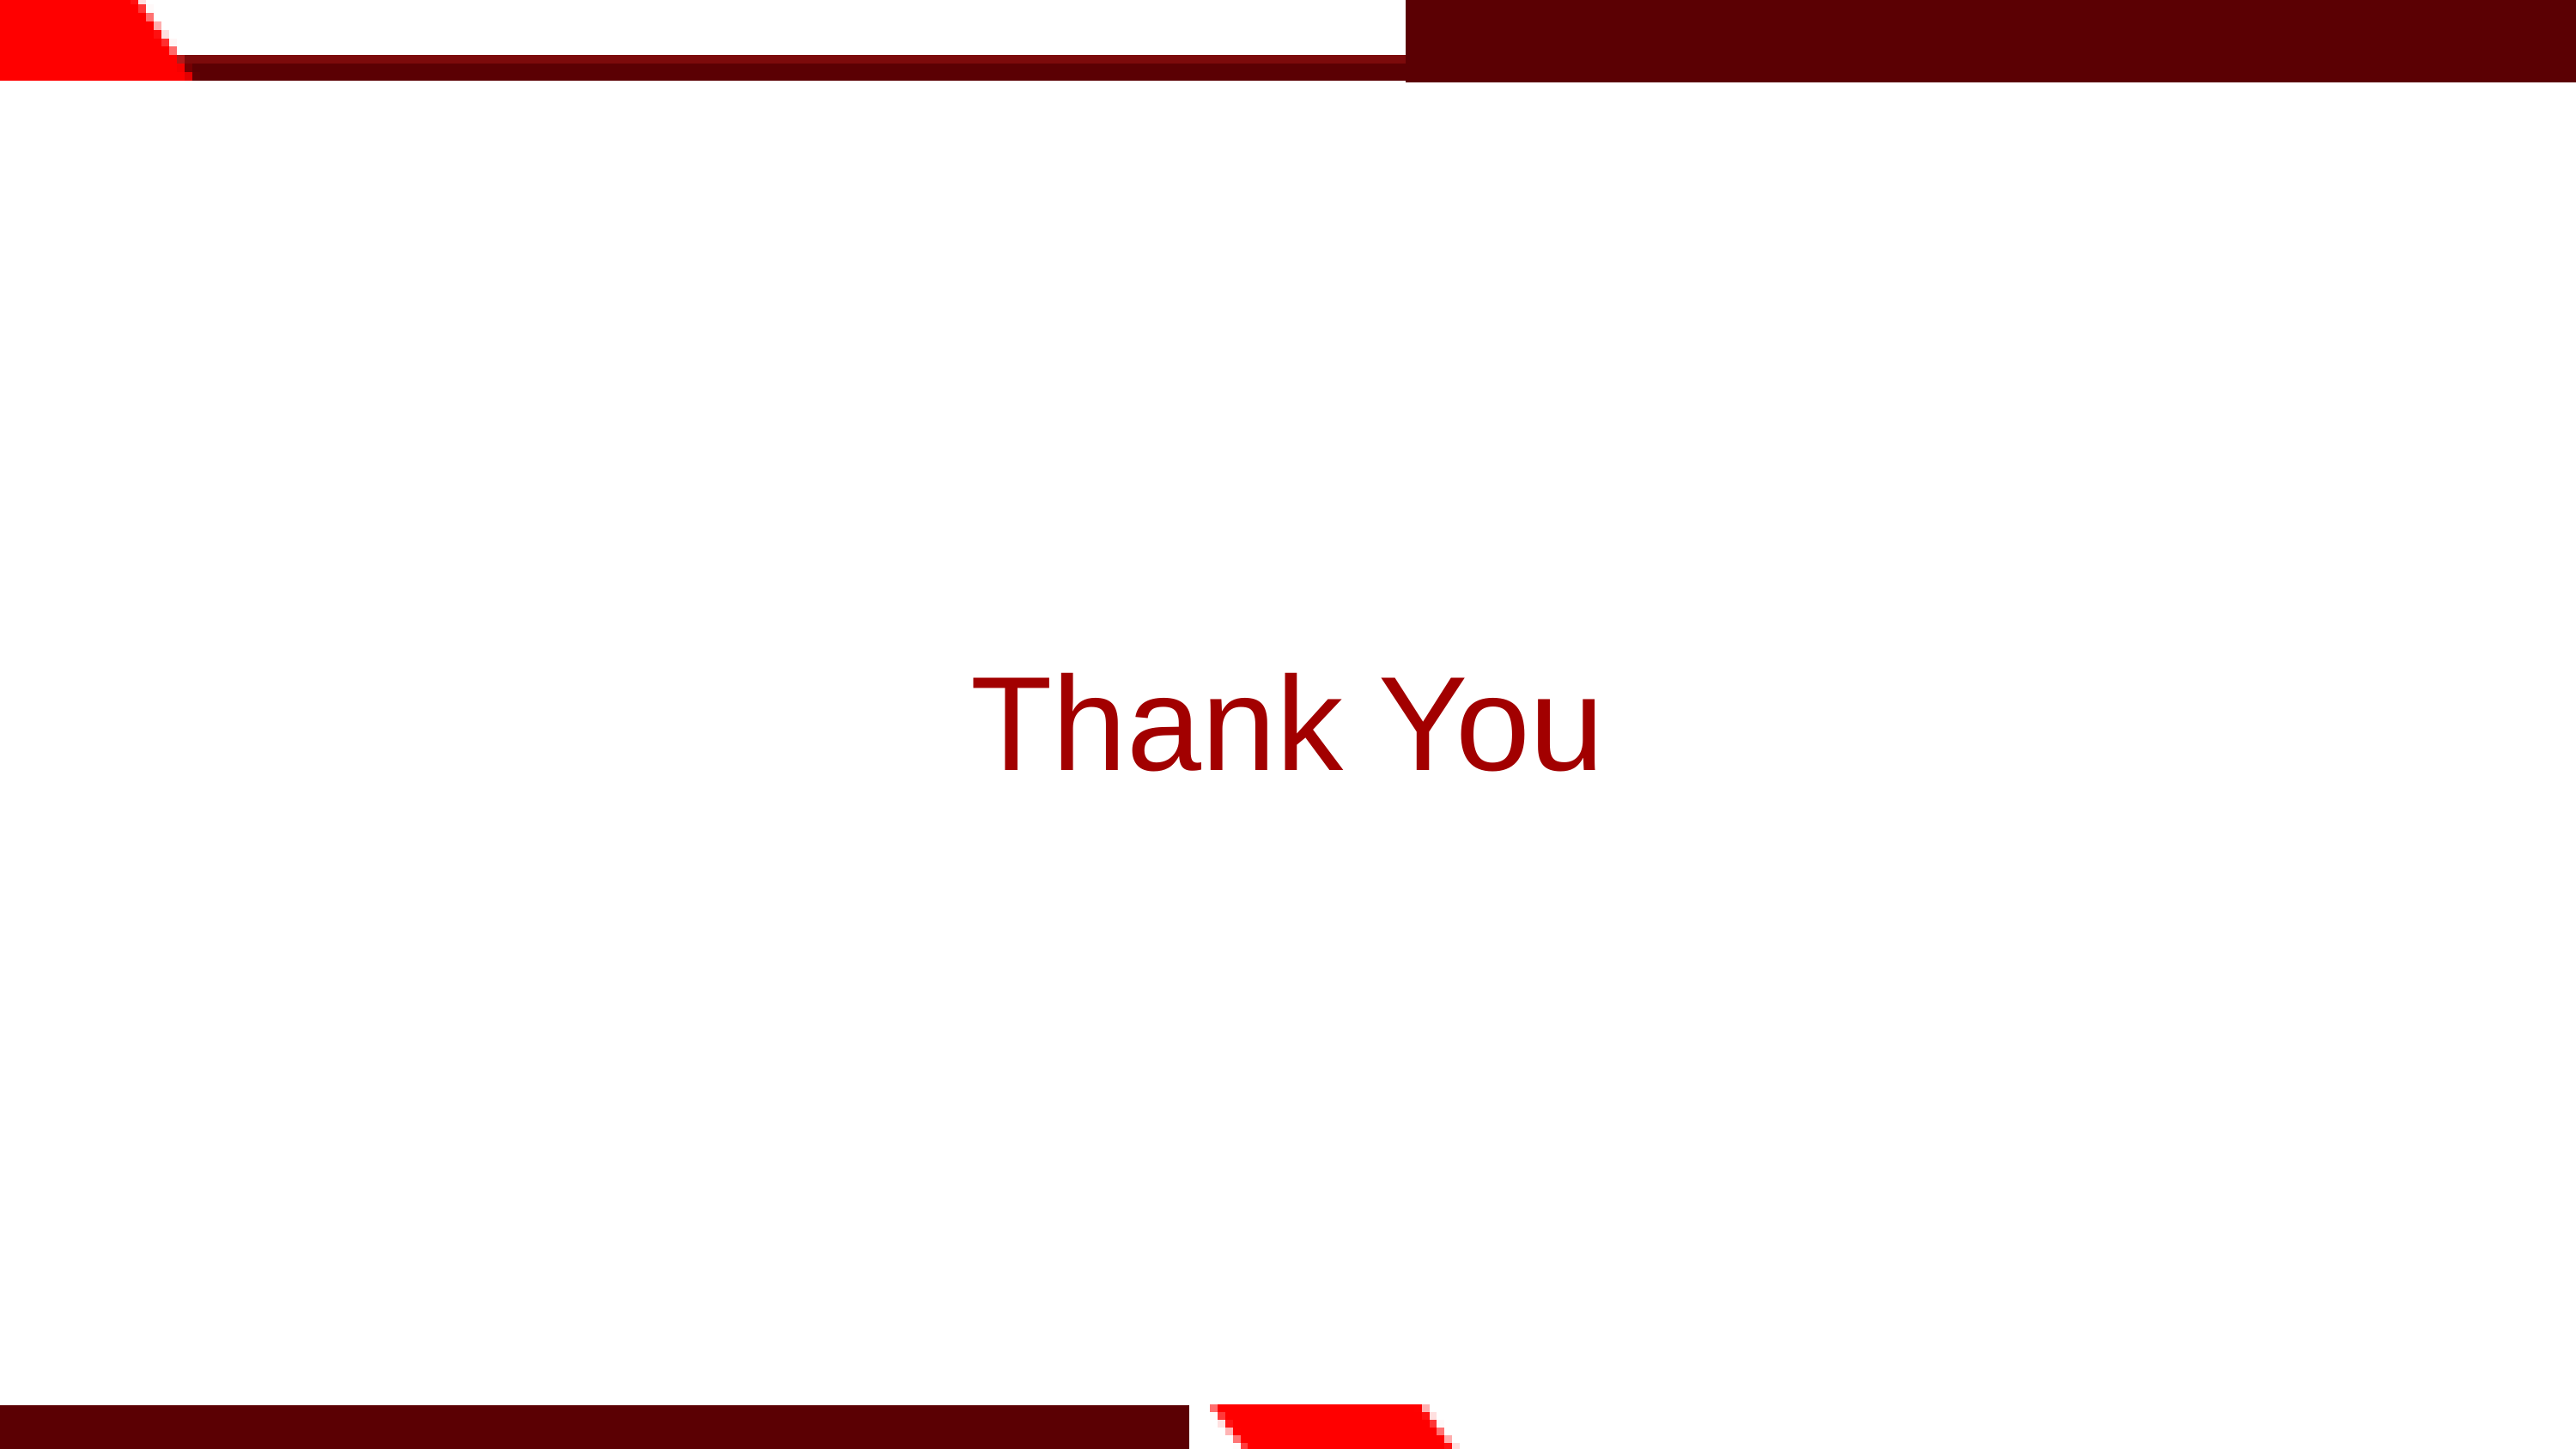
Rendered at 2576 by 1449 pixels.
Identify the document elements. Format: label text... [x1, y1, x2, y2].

text_box [1191, 1404, 2576, 1449]
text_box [1405, 0, 2576, 83]
text_box Thank You [835, 636, 1741, 797]
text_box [0, 1404, 1189, 1449]
text_box [0, 0, 1401, 81]
